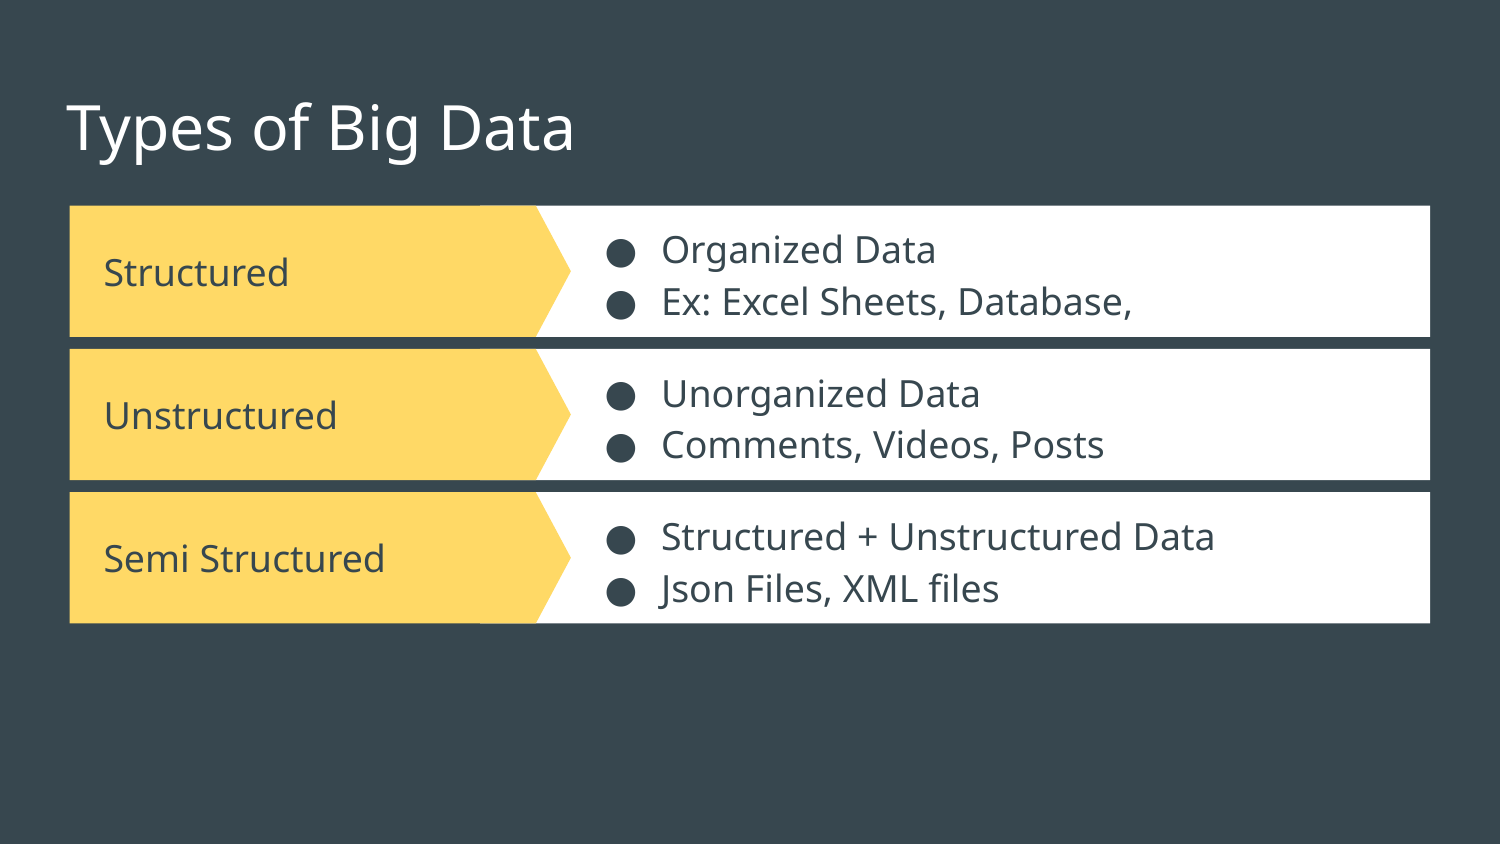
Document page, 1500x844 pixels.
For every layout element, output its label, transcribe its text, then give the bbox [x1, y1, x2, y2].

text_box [69, 348, 1431, 481]
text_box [69, 205, 1431, 338]
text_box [69, 491, 1431, 624]
title Types of Big Data [51, 72, 1449, 167]
